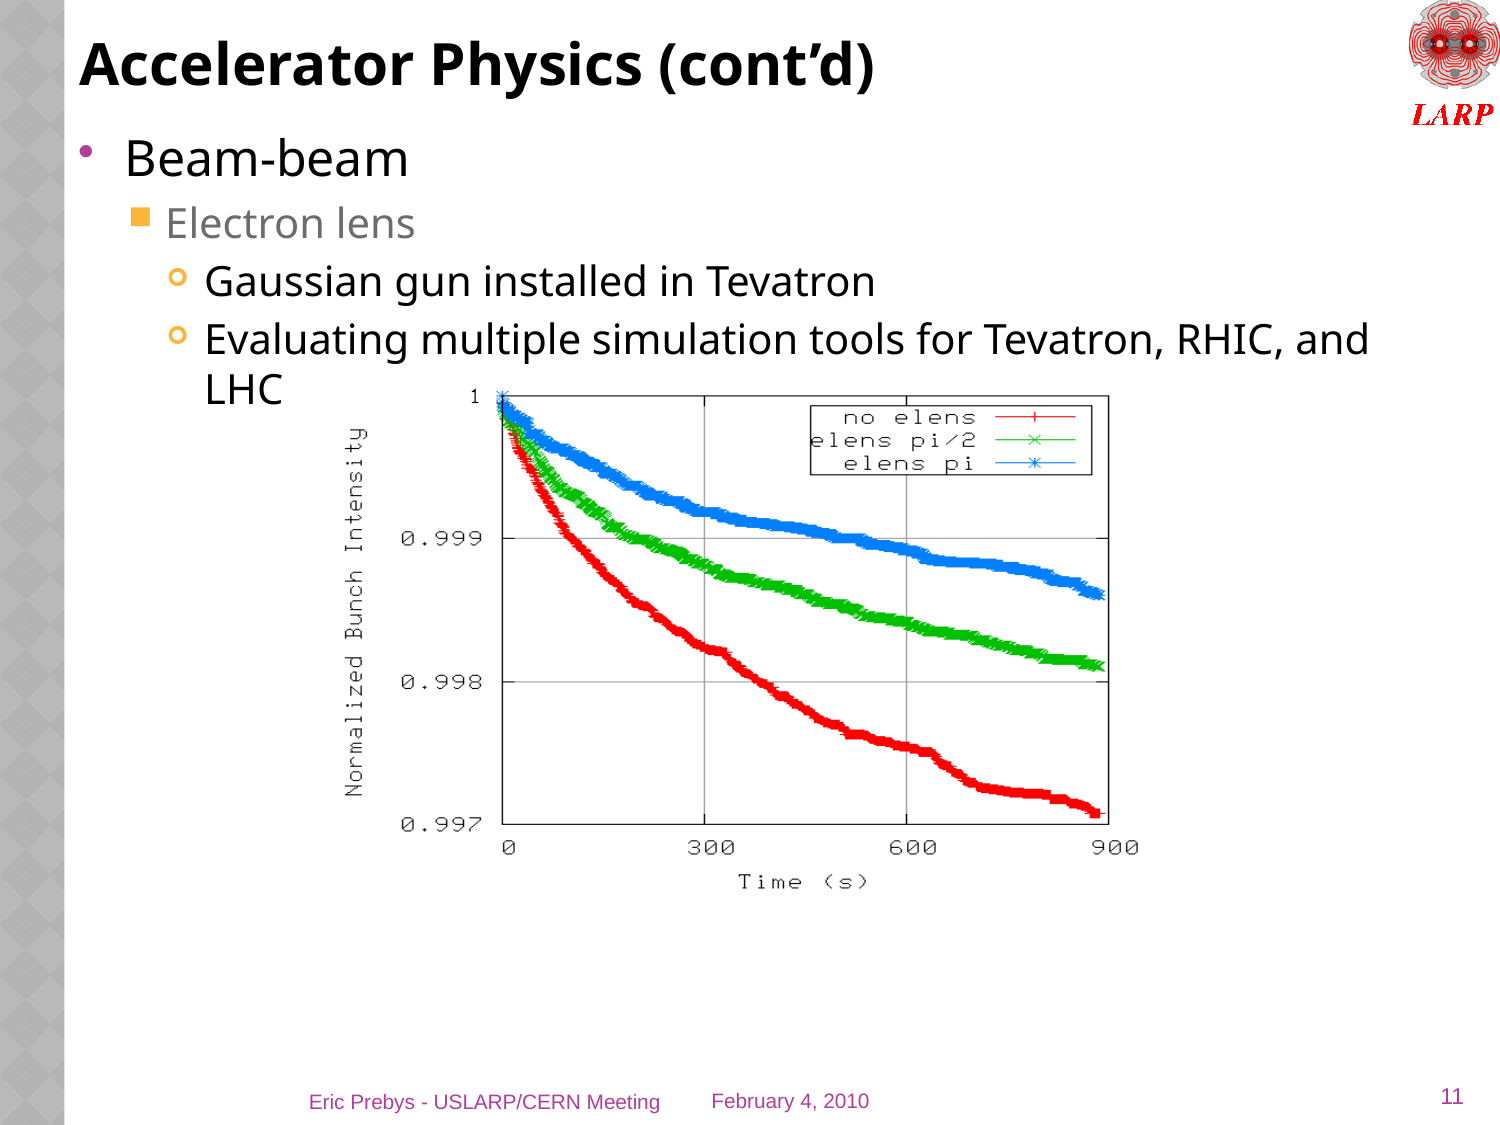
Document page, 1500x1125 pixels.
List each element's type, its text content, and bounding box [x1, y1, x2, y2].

slide_number 11 [1367, 1071, 1465, 1110]
picture [1406, 0, 1500, 125]
footer Eric Prebys - USLARP/CERN Meeting [75, 1075, 675, 1114]
list Beam-beam Electron lens Gaussian gun installed in Tevatron Evaluating multiple simulation tools for Tevatron, RHIC, and LHC BNL received $4M in stimulus money to work on electron lenses for RHIC, and we’re investigating how to profit from that program. [64, 118, 1436, 1051]
title Accelerator Physics (cont’d) [72, 24, 1428, 98]
picture [327, 368, 1156, 894]
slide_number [696, 1075, 1025, 1114]
